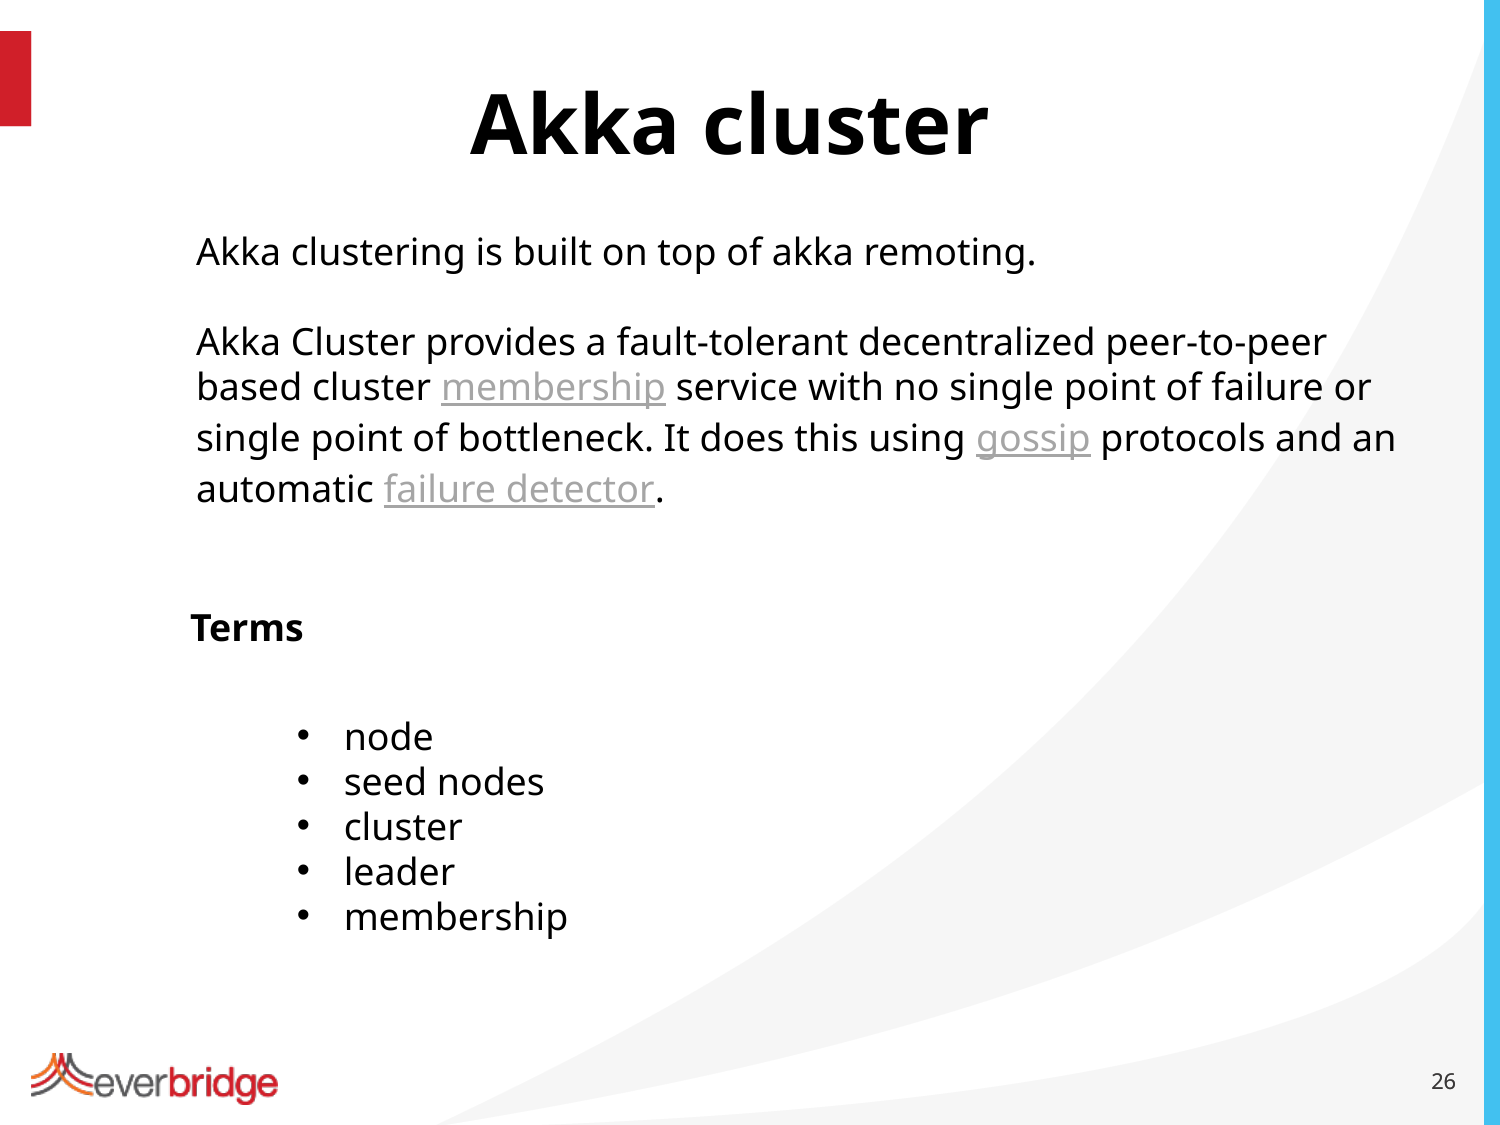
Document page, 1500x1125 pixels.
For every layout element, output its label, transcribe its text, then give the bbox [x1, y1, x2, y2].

picture [31, 1053, 278, 1105]
text_box Terms [175, 596, 319, 656]
text_box Akka cluster [455, 63, 1006, 179]
text_box Akka clustering is built on top of akka remoting. Akka Cluster provides a fault-tolerant decentralized peer-to-peer based cluster membership service with no single point of failure or single point of bottleneck. It does this using gossip protocols and an automatic failure detector. [181, 220, 1420, 704]
text_box node seed nodes cluster leader membership [282, 705, 642, 945]
